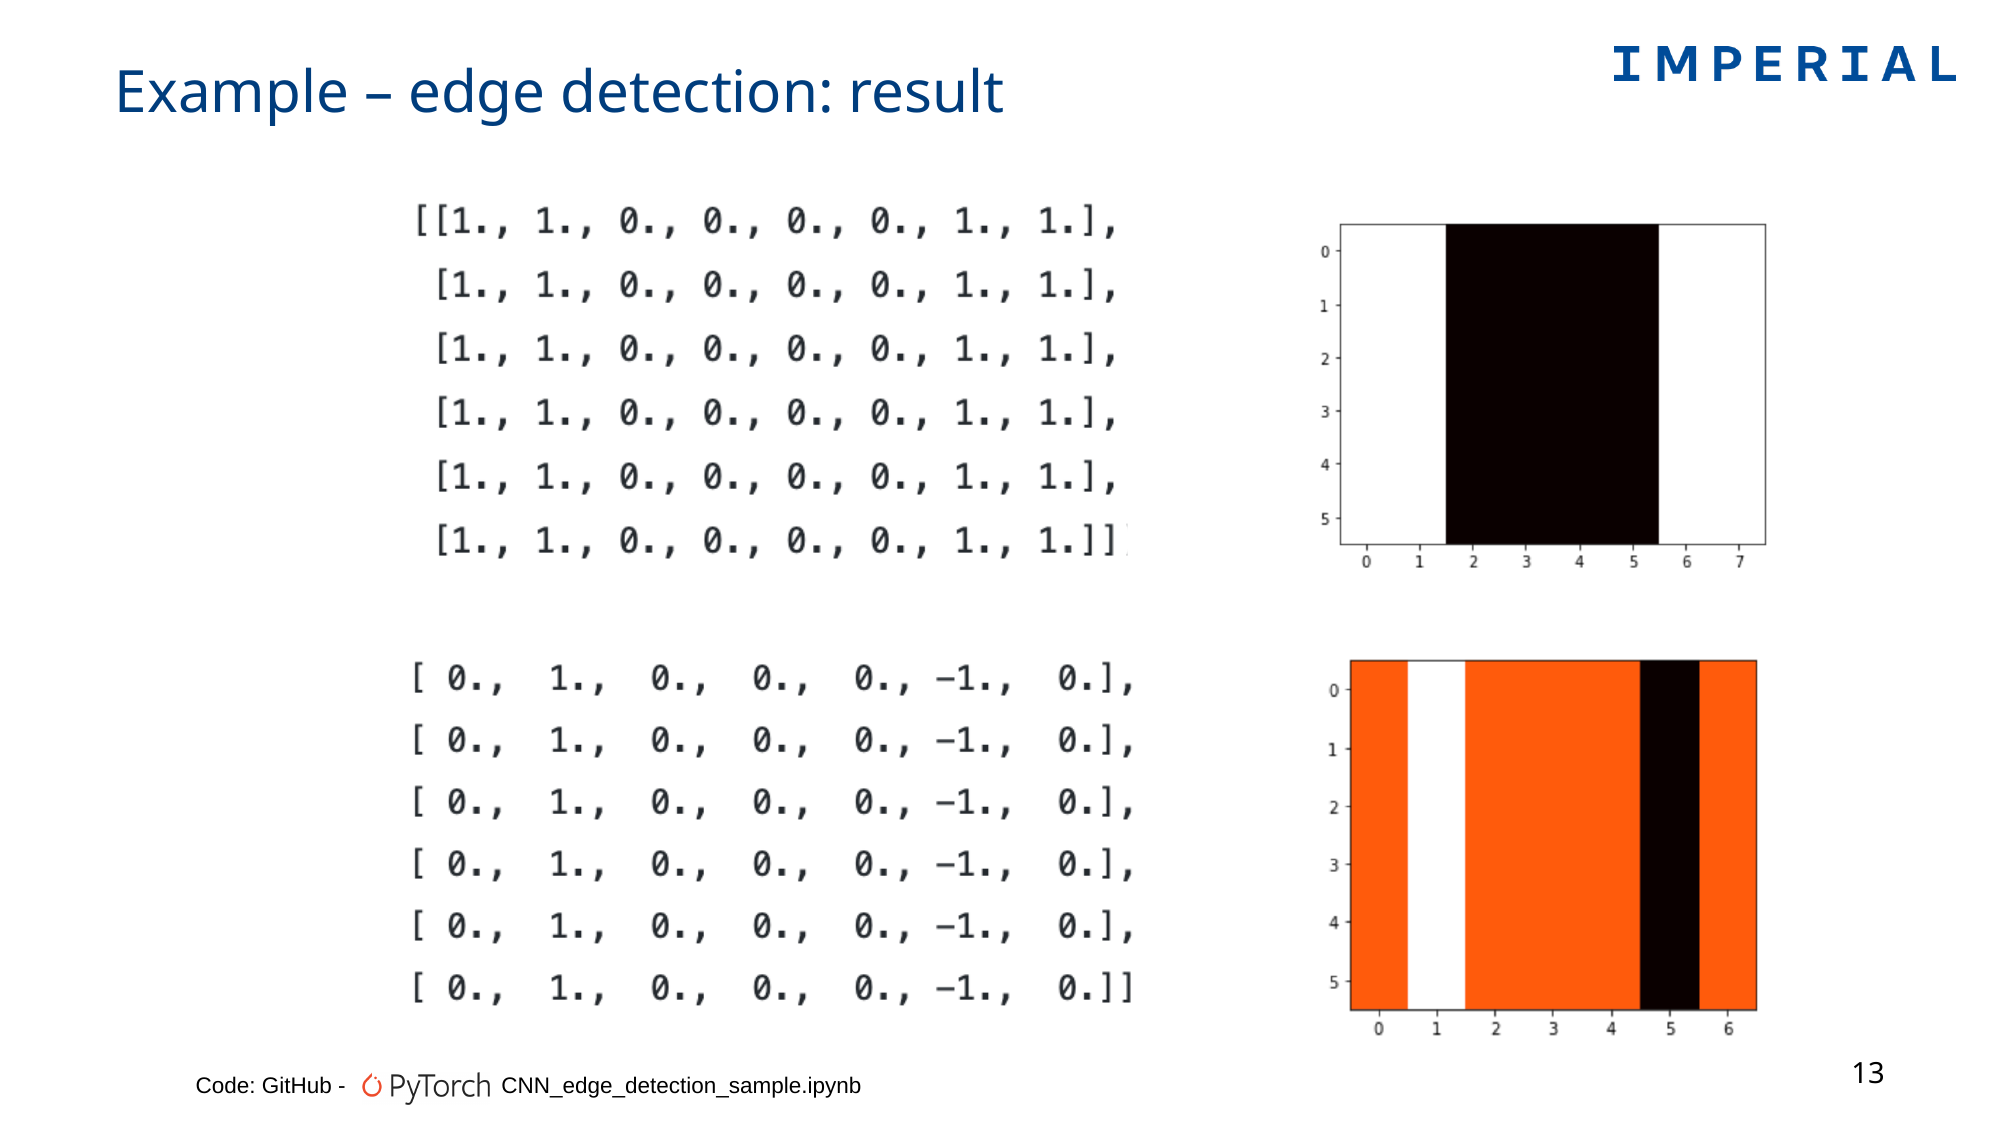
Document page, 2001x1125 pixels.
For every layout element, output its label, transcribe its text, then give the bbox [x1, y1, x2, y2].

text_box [177, 1063, 881, 1107]
slide_number 13 [1433, 1046, 1901, 1103]
picture [1900, 46, 1956, 81]
picture [404, 178, 1128, 643]
title Example – edge detection: result [99, 0, 1900, 184]
picture [404, 645, 1142, 1015]
picture [1311, 645, 1768, 1049]
picture [1313, 217, 1780, 577]
